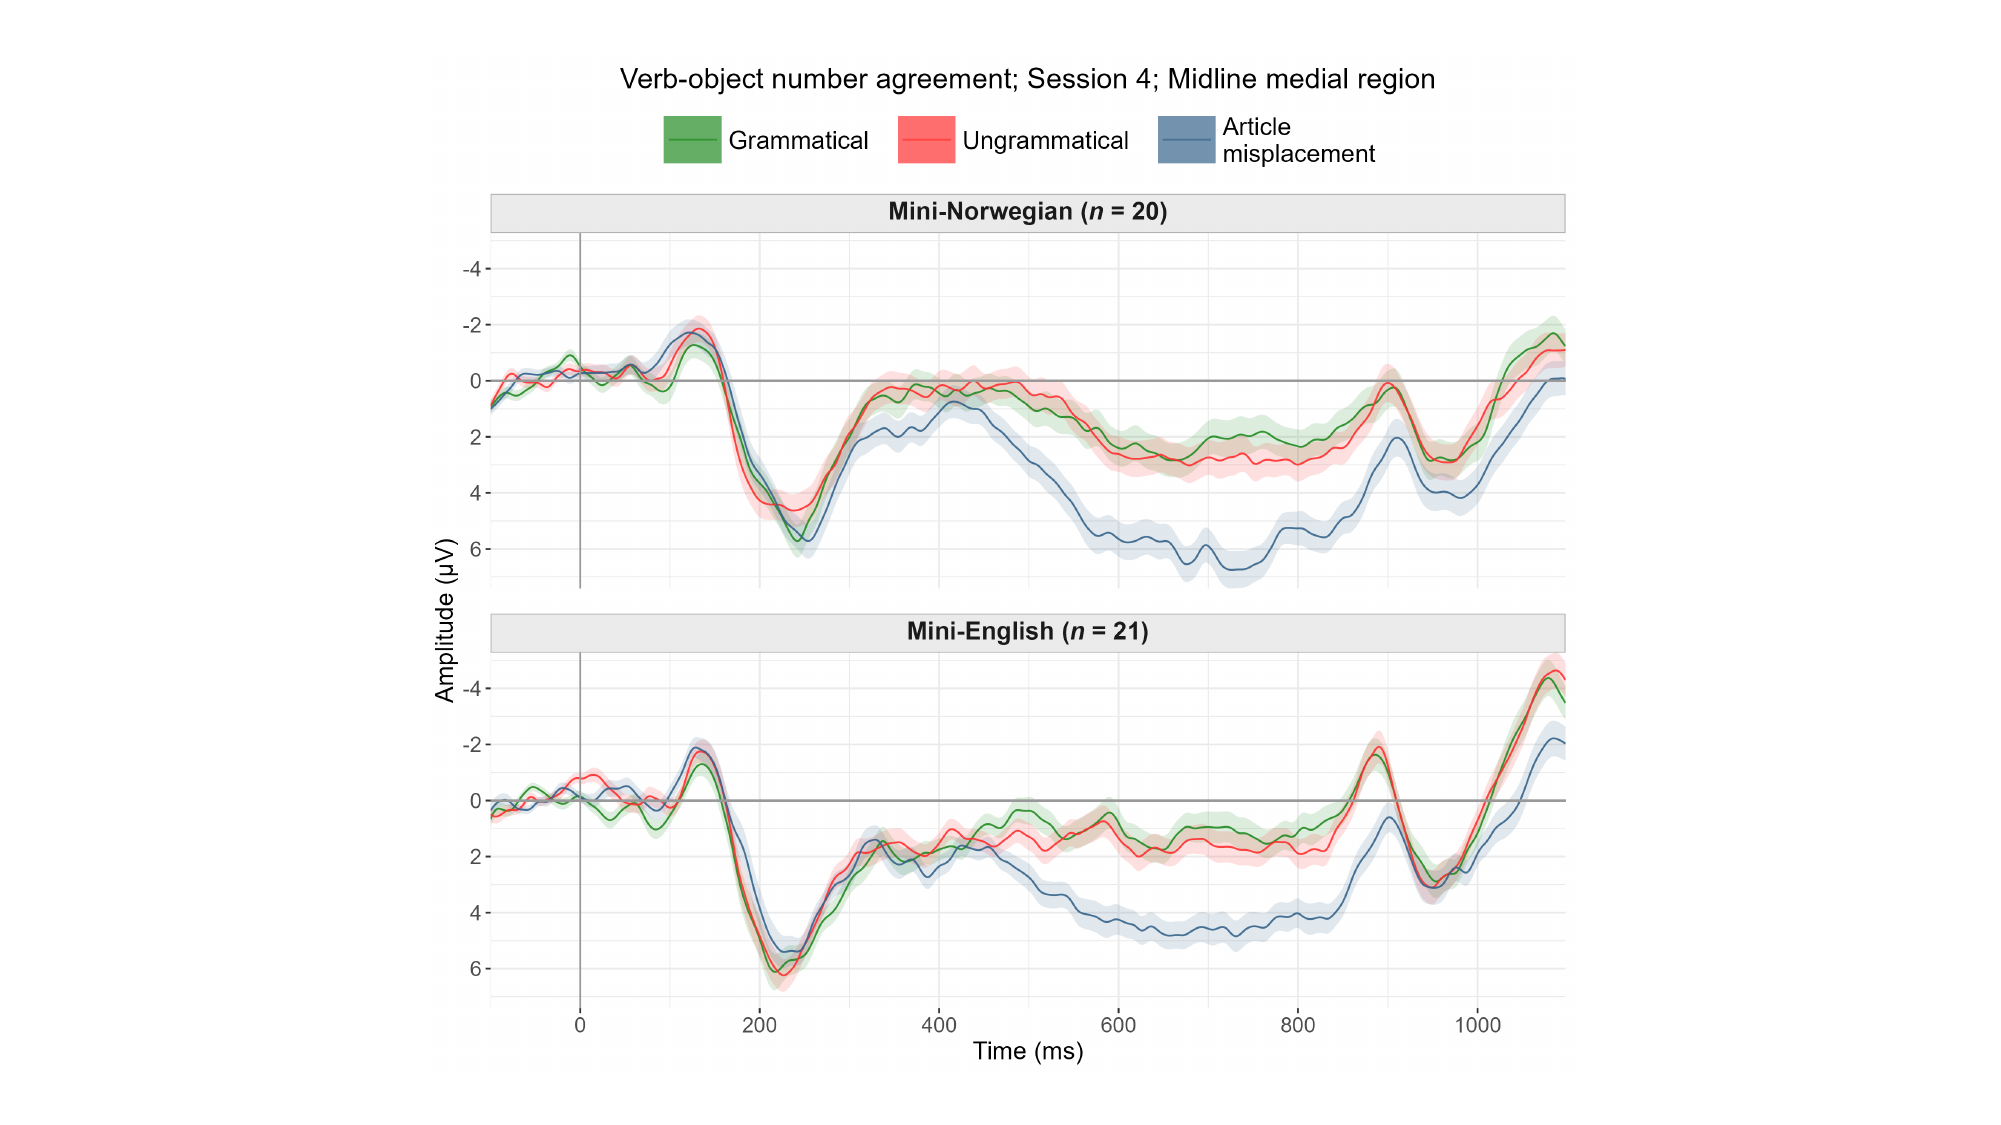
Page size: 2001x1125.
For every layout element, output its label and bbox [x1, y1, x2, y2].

list [425, 51, 1575, 1074]
